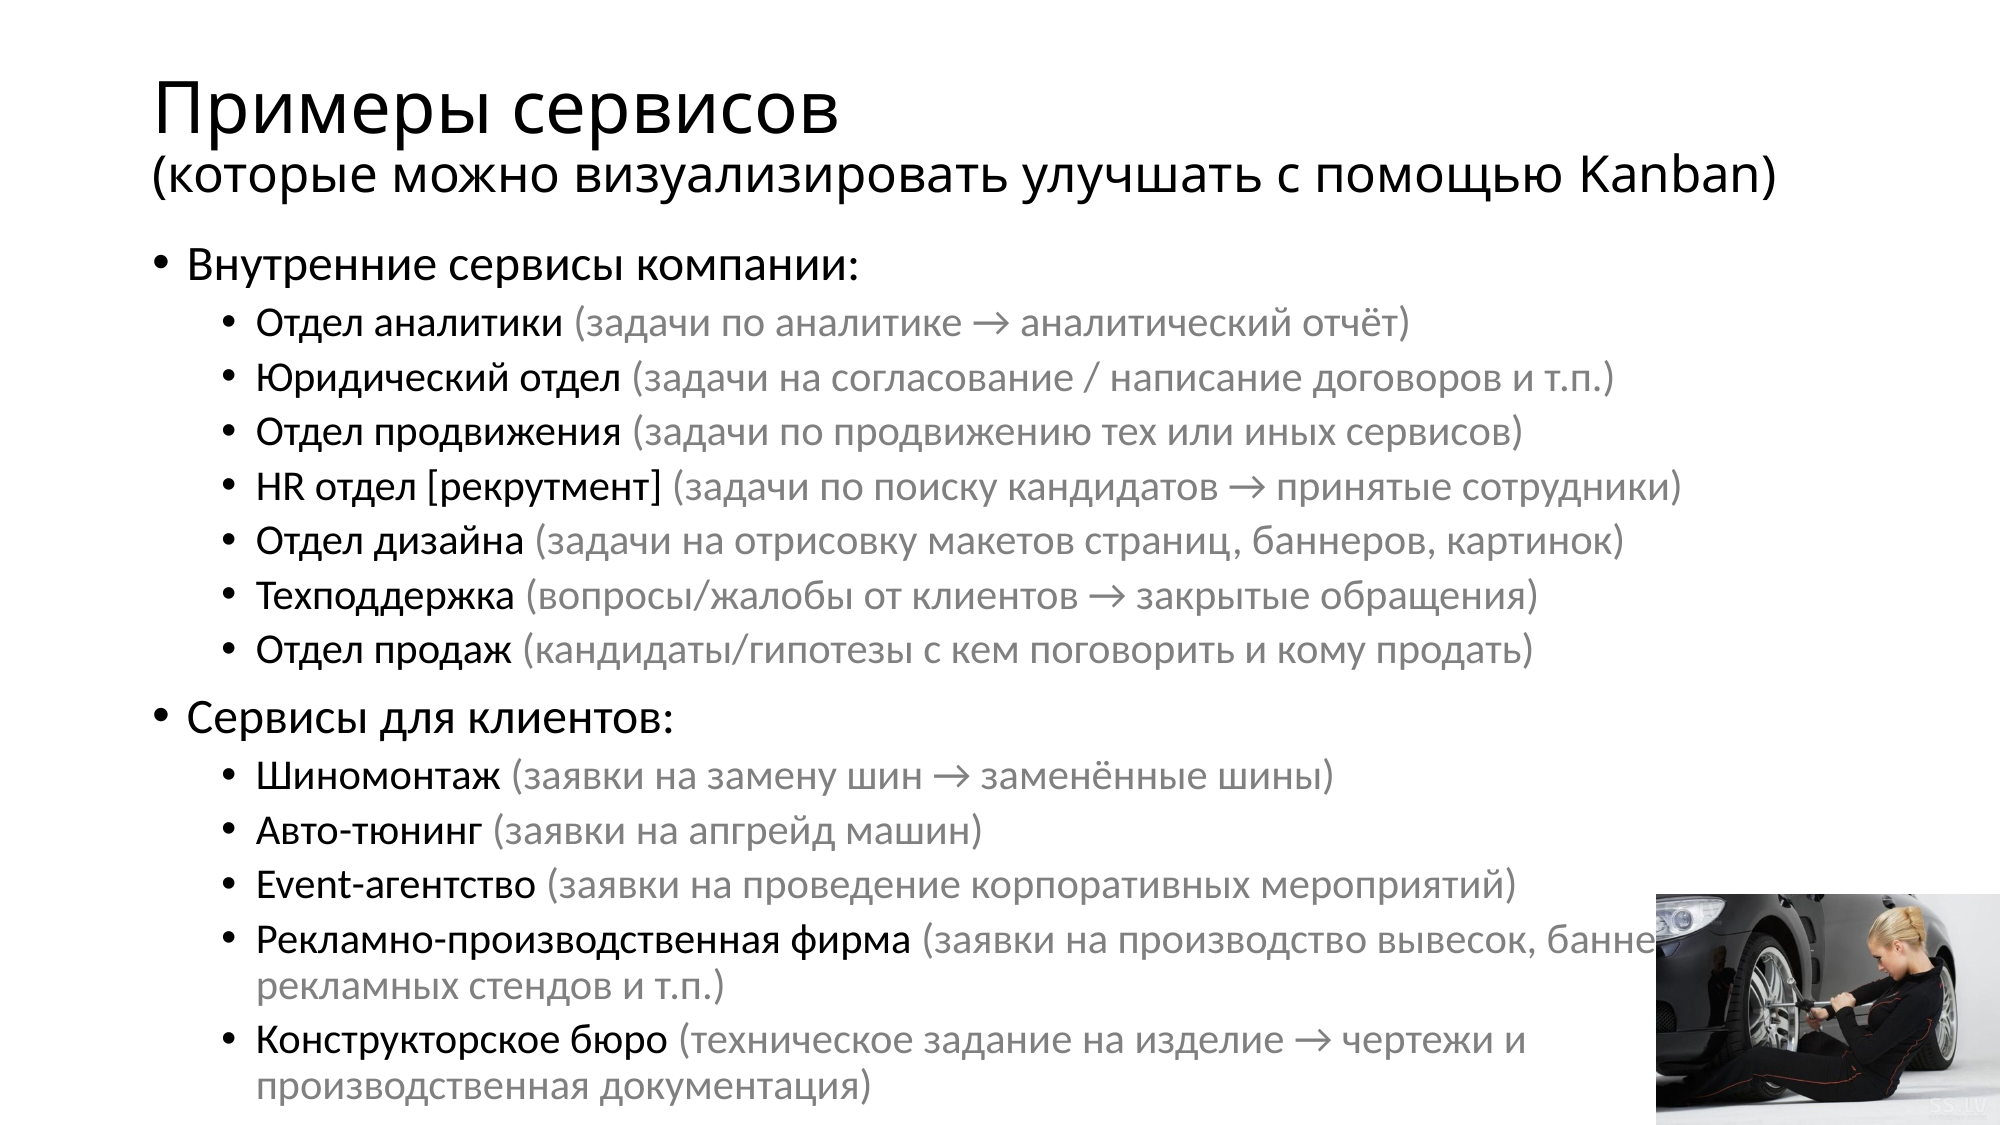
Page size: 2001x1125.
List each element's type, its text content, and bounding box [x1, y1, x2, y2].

title Примеры сервисов (которые можно визуализировать улучшать с помощью Kanban) [137, 44, 1863, 230]
list Внутренние сервисы компании: Отдел аналитики (задачи по аналитике → аналитический отчёт) Юридический отдел (задачи на согласование / написание договоров и т.п.) Отдел продвижения (задачи по продвижению тех или иных сервисов) НR отдел [рекрутмент] (задачи по поиску кандидатов → принятые сотрудники) Отдел дизайна (задачи на отрисовку макетов страниц, баннеров, картинок) Техподдержка (вопросы/жалобы от клиентов → закрытые обращения) Отдел продаж (кандидаты/гипотезы с кем поговорить и кому продать) Сервисы для клиентов: Шиномонтаж (заявки на замену шин → заменённые шины) Авто-тюнинг (заявки на апгрейд машин) Event-агентство (заявки на проведение корпоративных мероприятий) Рекламно-производственная фирма (заявки на производство вывесок, баннеров, рекламных стендов и т.п.) Конструкторское бюро (техническое задание на изделие → чертежи и производственная документация) [137, 230, 1863, 1125]
picture [1656, 894, 2000, 1125]
